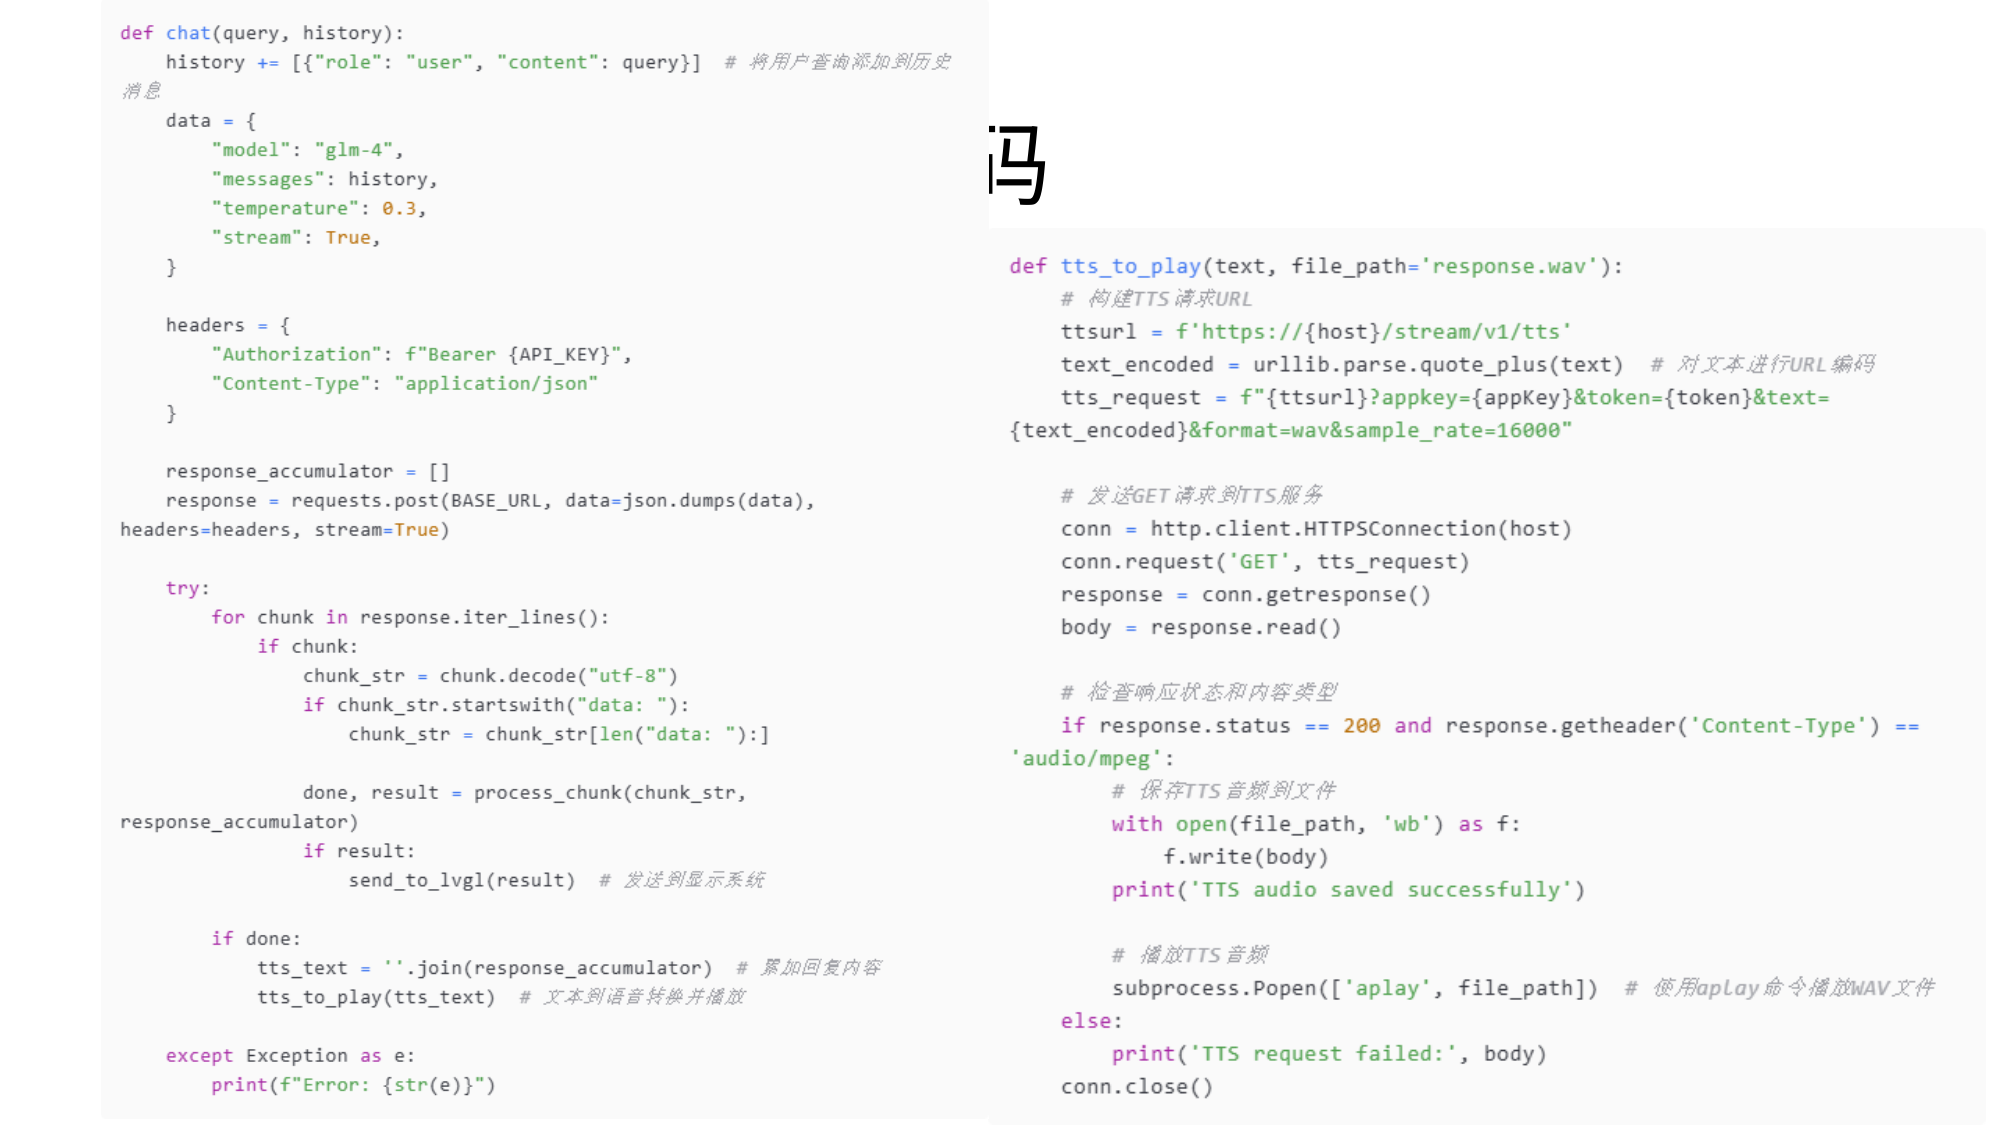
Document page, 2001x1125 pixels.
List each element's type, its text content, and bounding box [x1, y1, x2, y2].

title 准备-故事机部分代码 [989, 59, 1863, 228]
picture [101, 0, 1986, 1125]
